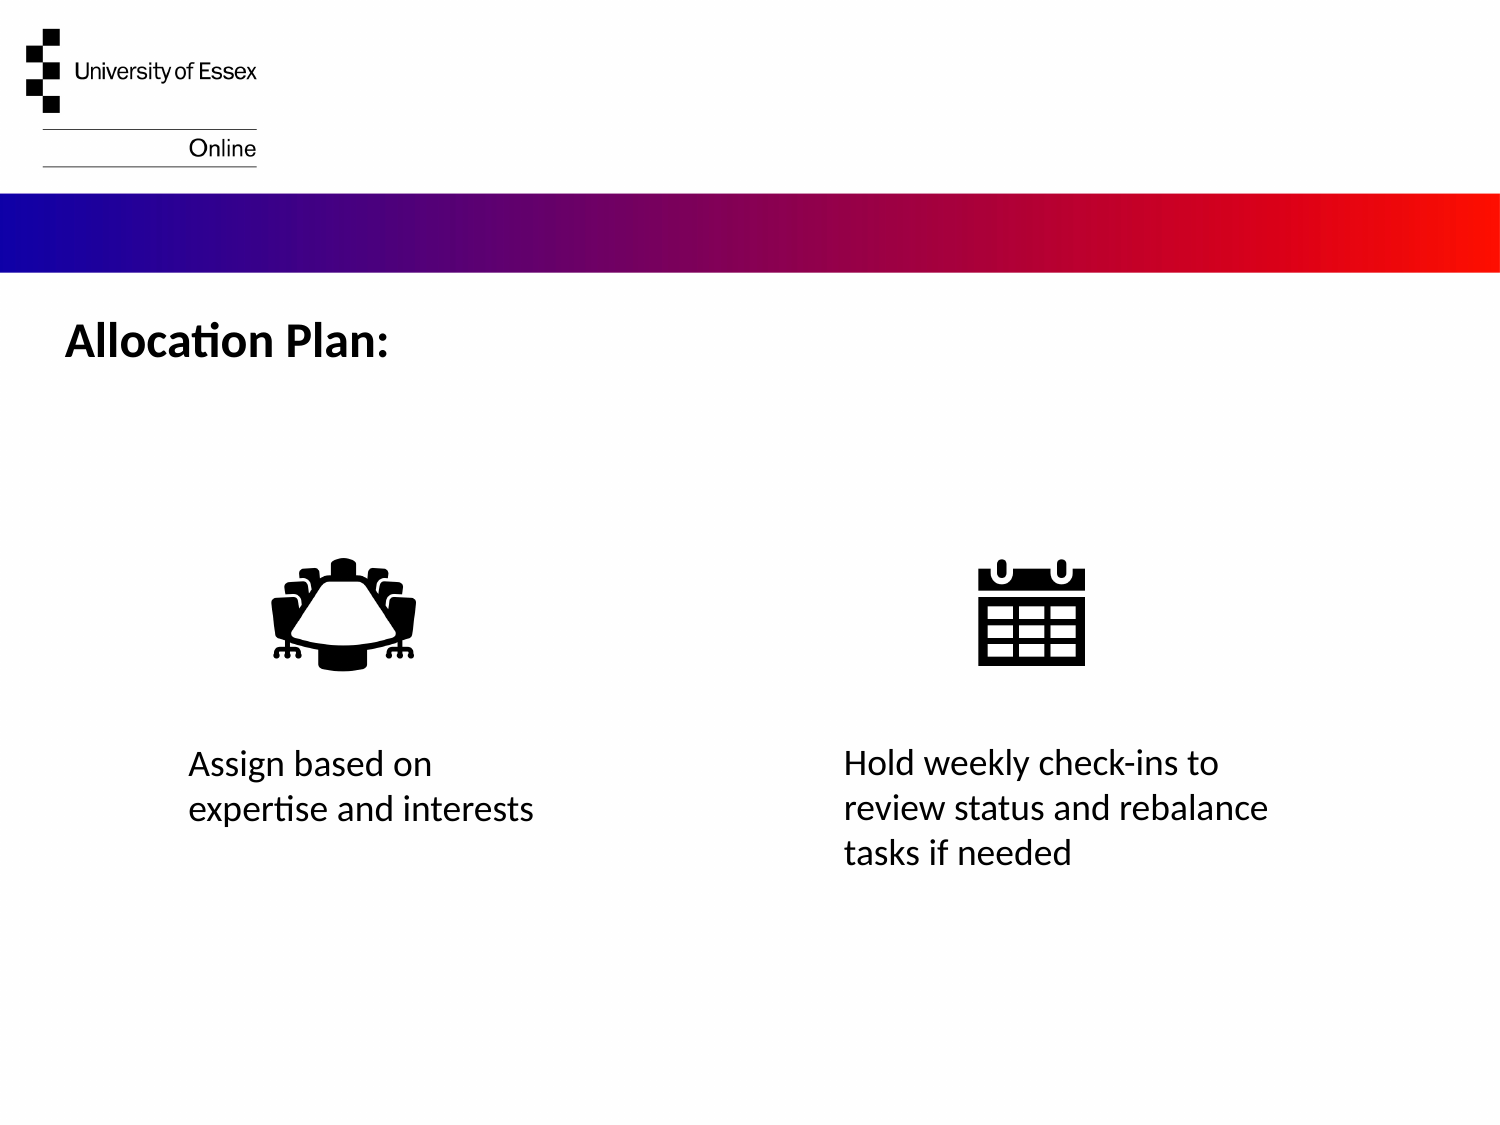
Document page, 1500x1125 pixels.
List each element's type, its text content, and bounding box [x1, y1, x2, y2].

picture [0, 0, 1500, 1125]
text_box Assign based on expertise and interests [173, 731, 551, 837]
text_box Allocation Plan: [49, 300, 638, 496]
text_box Hold weekly check-ins to review status and rebalance tasks if needed [829, 730, 1302, 881]
